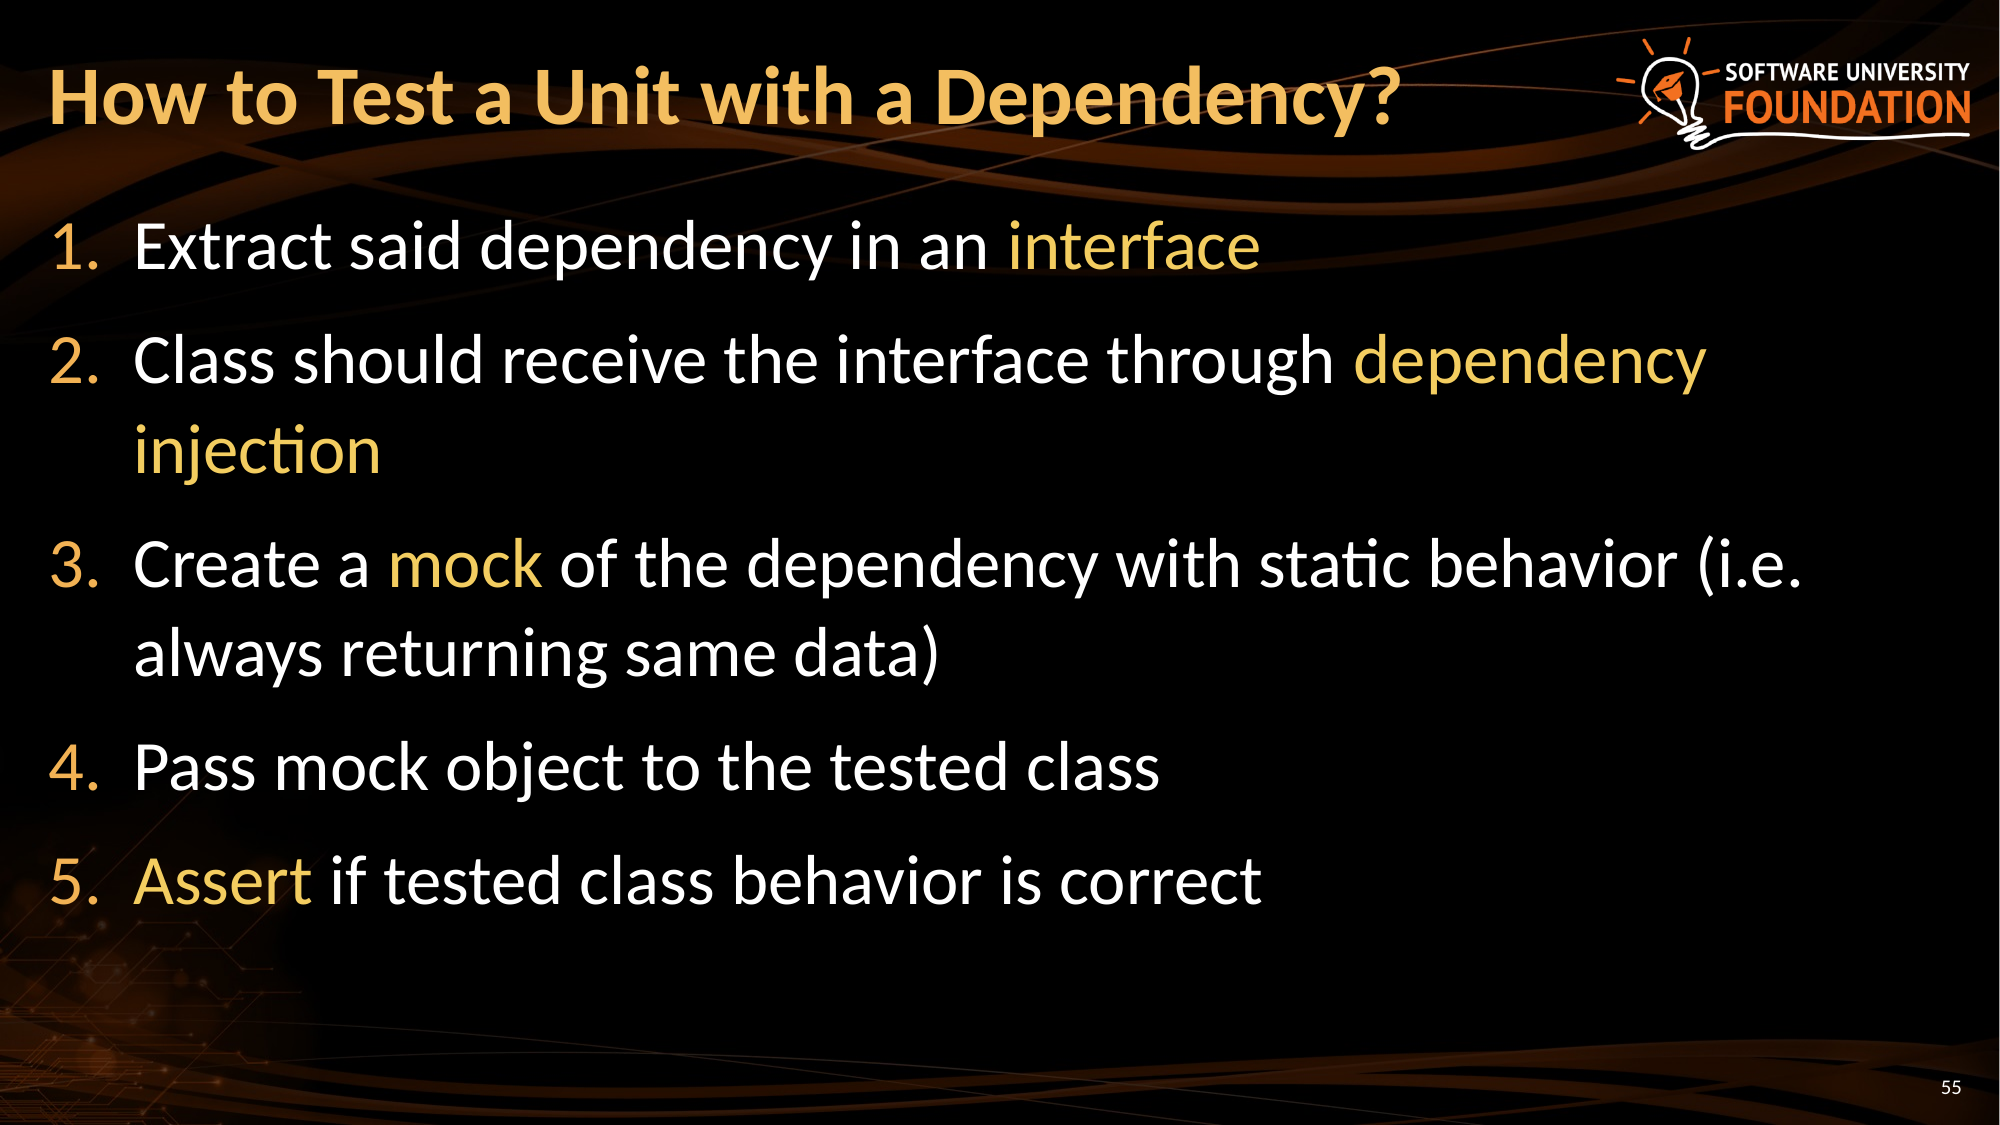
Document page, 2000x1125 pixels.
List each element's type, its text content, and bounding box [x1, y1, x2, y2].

list Extract said dependency in an interface Class should receive the interface through dependency injection Create a mock of the dependency with static behavior (i.e. always returning same data) Pass mock object to the tested class Assert if tested class behavior is correct [31, 188, 1968, 1103]
title How to Test a Unit with a Dependency? [30, 6, 1602, 189]
picture [0, 0, 2000, 1125]
